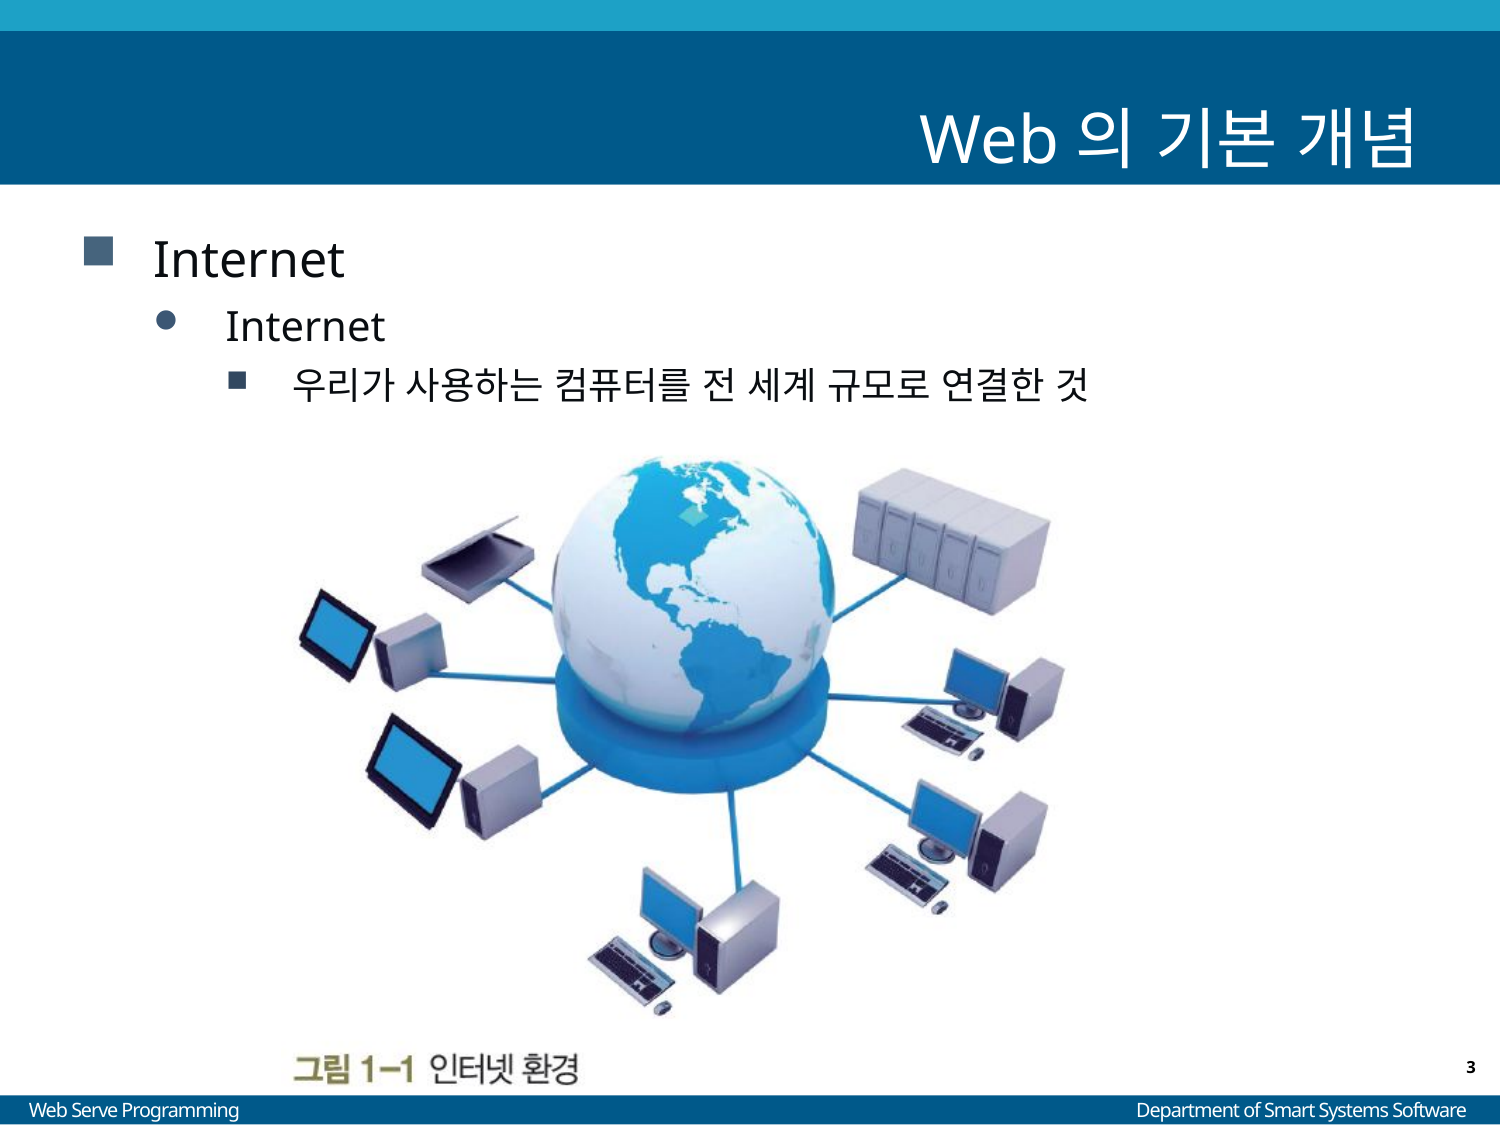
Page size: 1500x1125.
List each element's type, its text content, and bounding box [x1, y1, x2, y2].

title Web의 기본 개념 [64, 31, 1436, 185]
list Internet Internet 우리가 사용하는 컴퓨터를 전 세계 규모로 연결한 것 [64, 220, 1436, 1047]
picture [281, 433, 1075, 1088]
slide_number 3 [1140, 1054, 1491, 1083]
